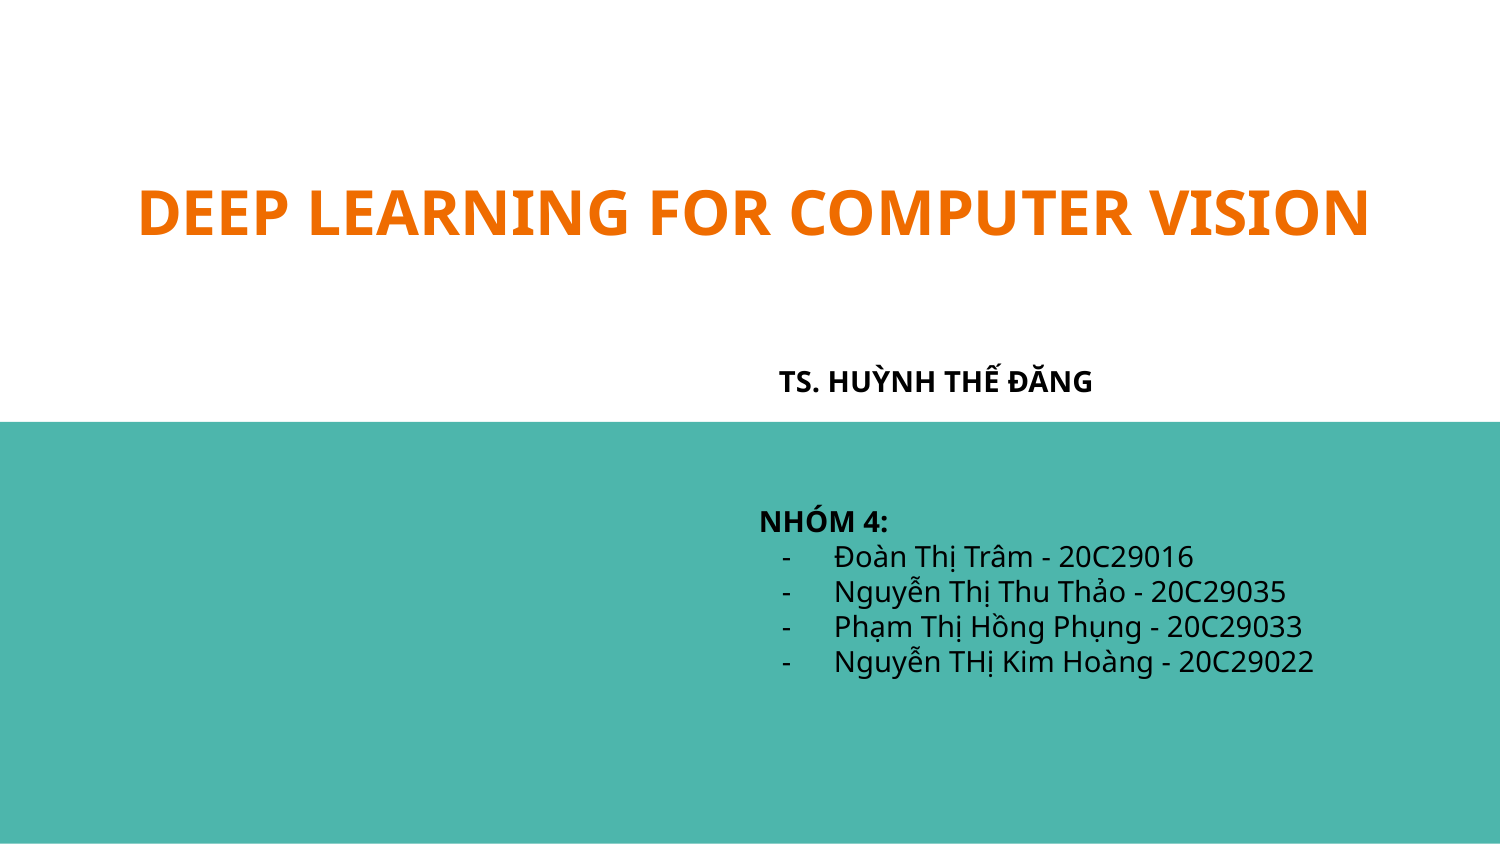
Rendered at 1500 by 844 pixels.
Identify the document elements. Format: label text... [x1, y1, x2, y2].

title DEEP LEARNING FOR COMPUTER VISION [51, 133, 1458, 289]
text_box TS. HUỲNH THẾ ĐĂNG [763, 348, 1490, 414]
text_box NHÓM 4: Đoàn Thị Trâm - 20C29016 Nguyễn Thị Thu Thảo - 20C29035 Phạm Thị Hồng Phụng - 20C29033 Nguyễn THị Kim Hoàng - 20C29022 [743, 488, 1421, 694]
